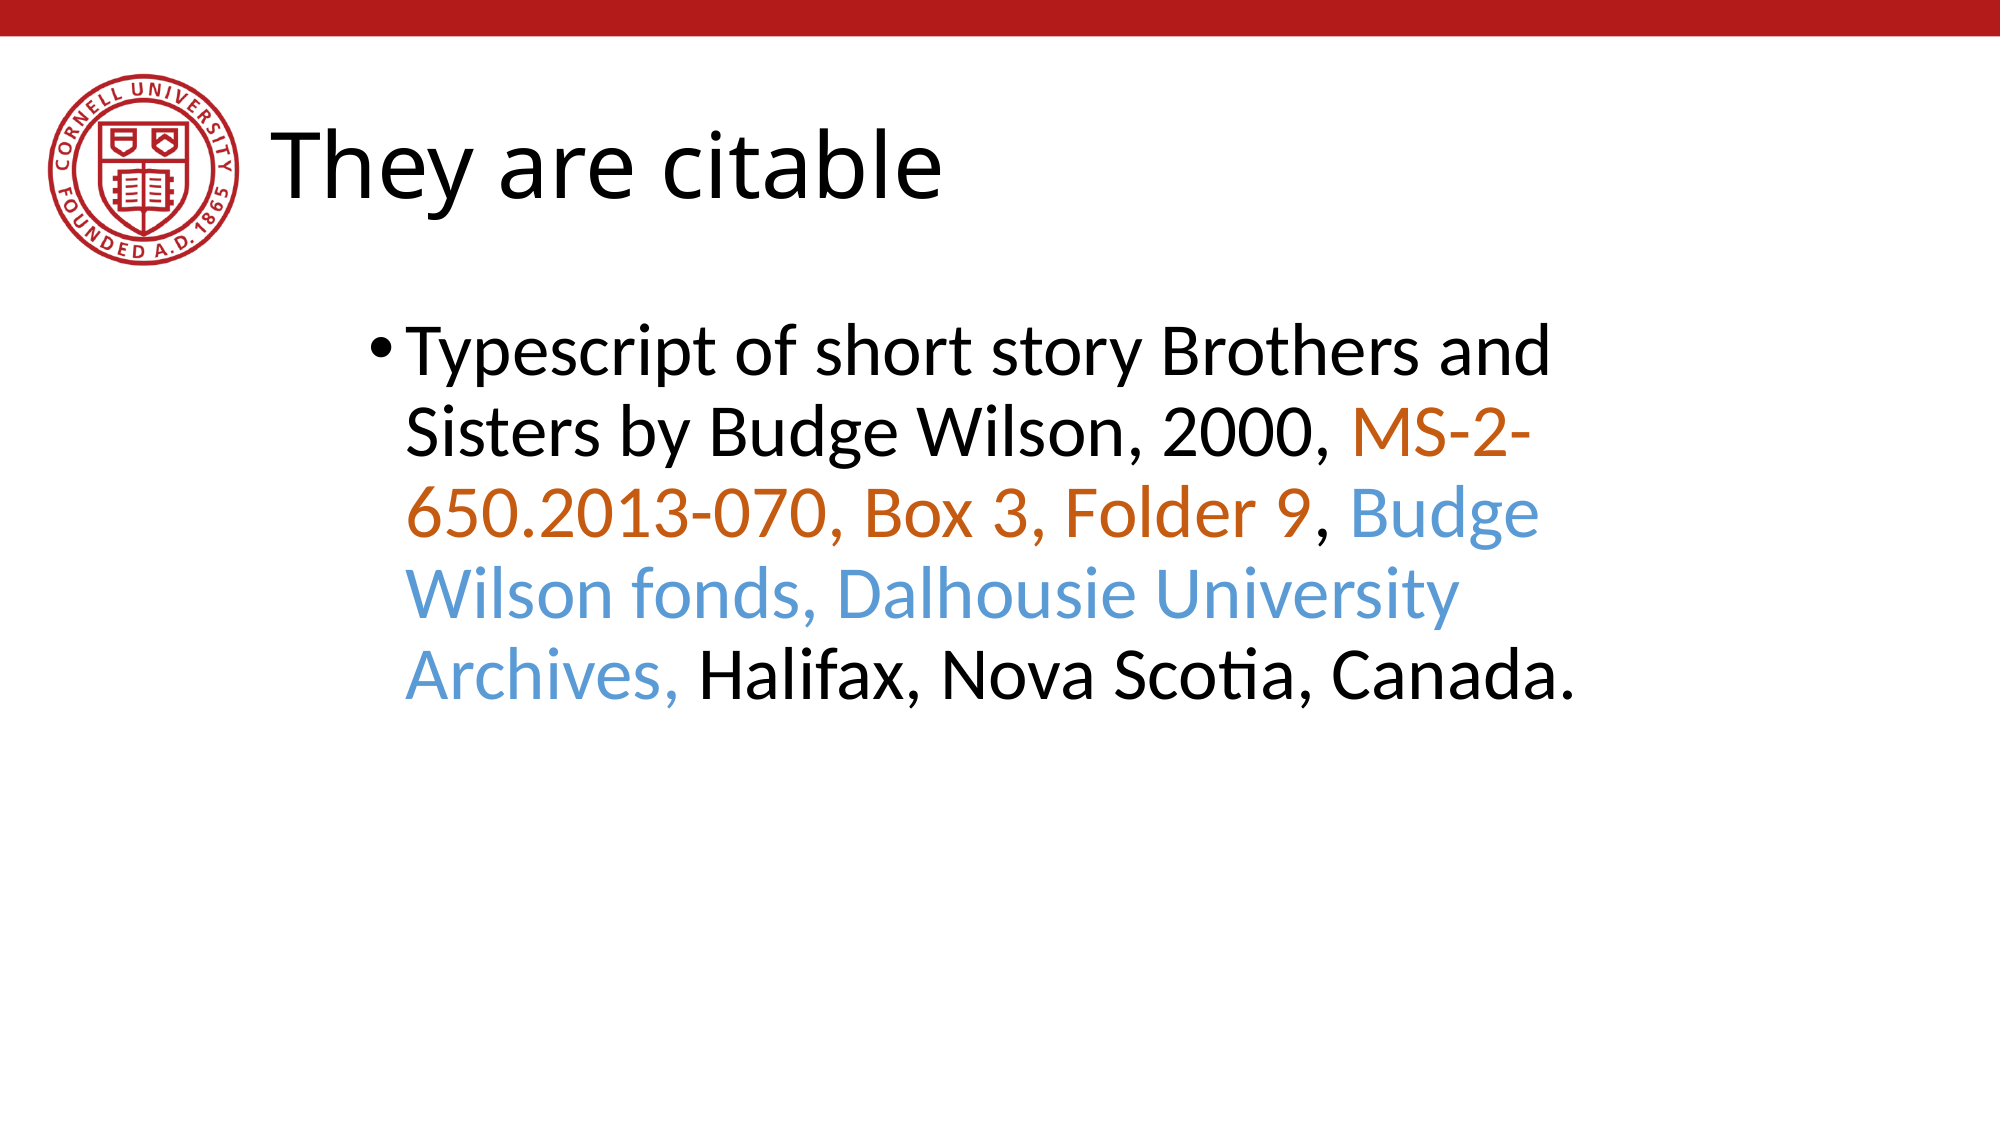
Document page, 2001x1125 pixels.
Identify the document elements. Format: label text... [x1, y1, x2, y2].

list Typescript of short story Brothers and Sisters by Budge Wilson, 2000, MS-2-650.2013-070, Box 3, Folder 9, Budge Wilson fonds, Dalhousie University Archives, Halifax, Nova Scotia, Canada. [353, 303, 1647, 1017]
title They are citable [255, 59, 1860, 278]
picture [39, 65, 255, 274]
